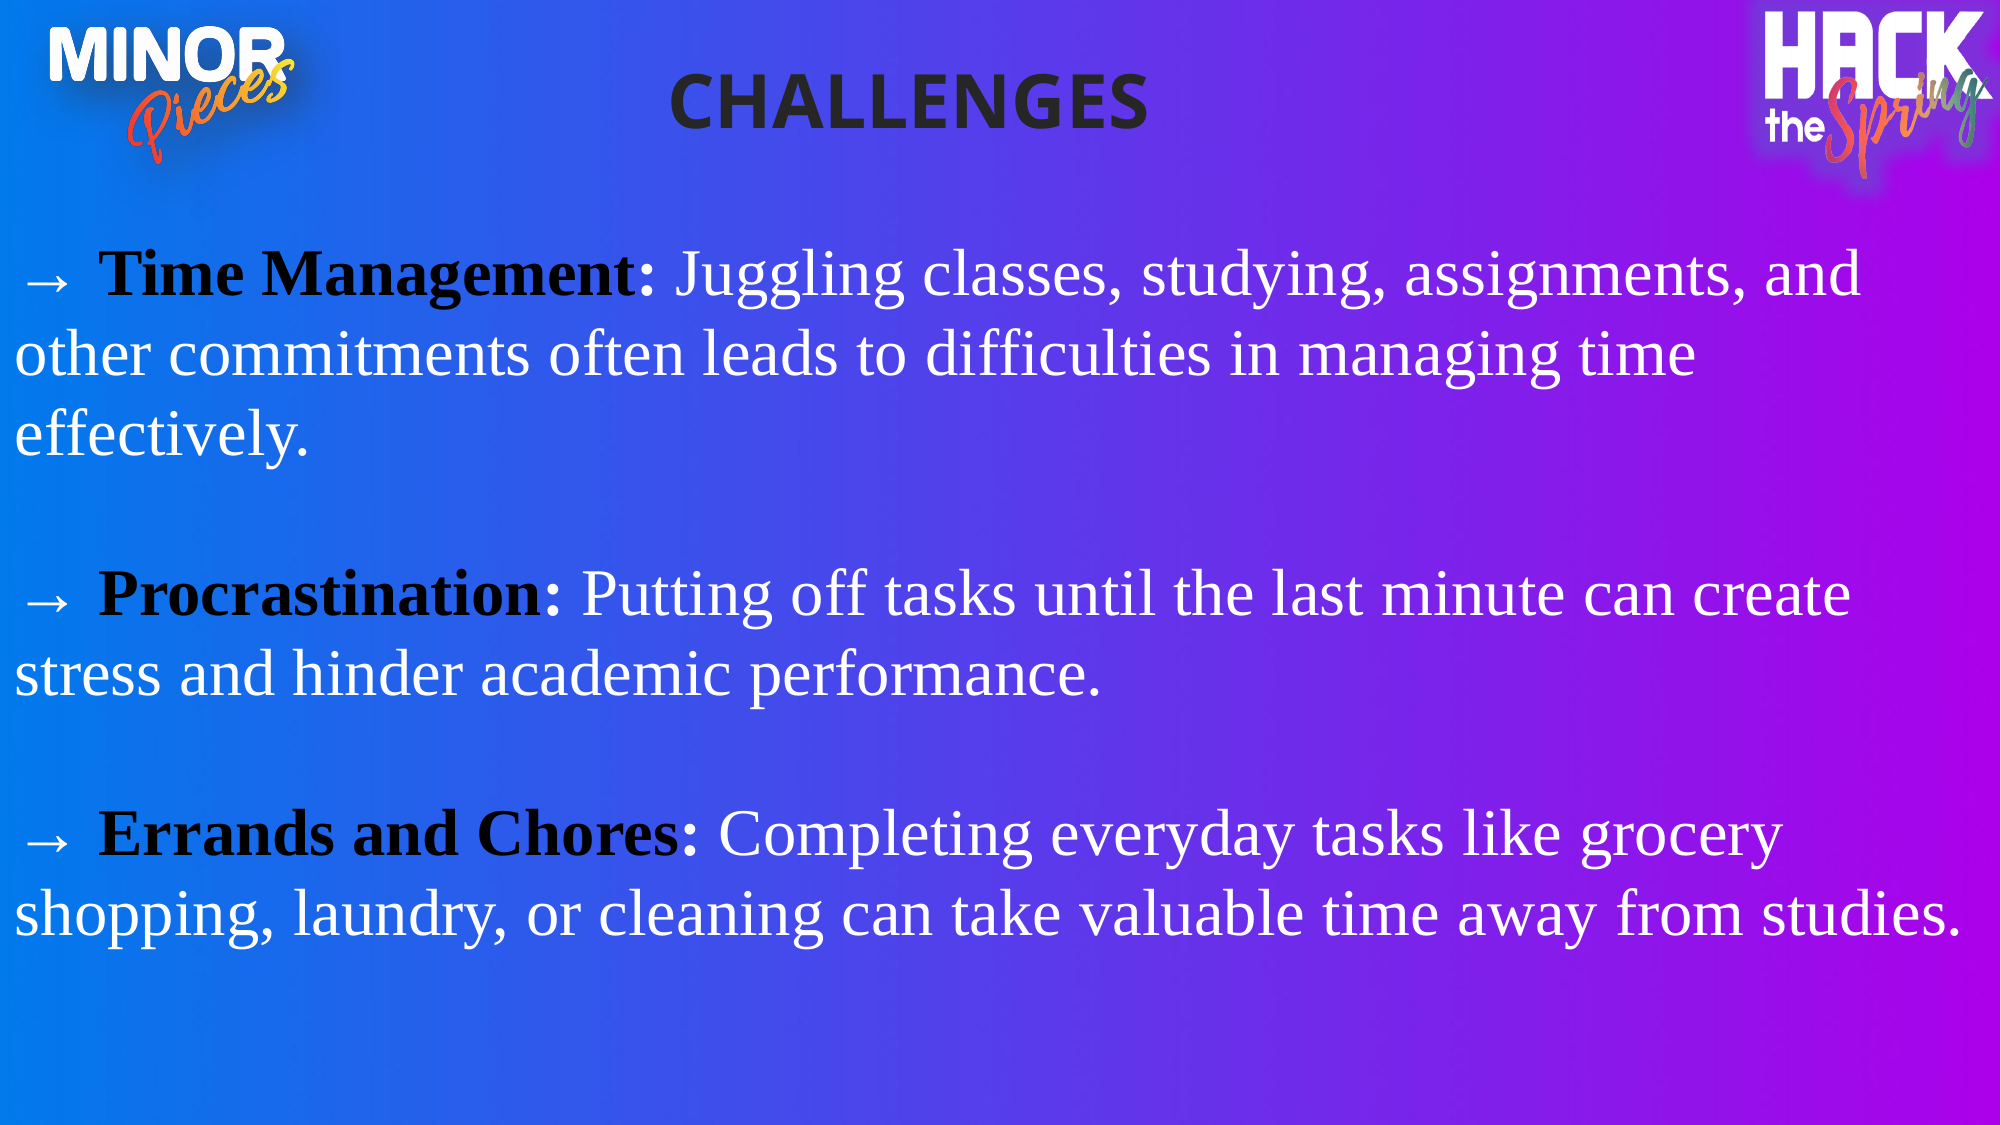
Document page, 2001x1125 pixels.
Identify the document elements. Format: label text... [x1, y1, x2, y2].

picture [0, 0, 347, 313]
picture [0, 0, 2001, 1125]
text_box CHALLENGES [412, 46, 1405, 151]
text_box → Time Management: Juggling classes, studying, assignments, and other commitments often leads to difficulties in managing time effectively. → Procrastination: Putting off tasks until the last minute can create stress and hinder academic performance. → Errands and Chores: Completing everyday tasks like grocery shopping, laundry, or cleaning can take valuable time away from studies. [0, 221, 2000, 1116]
